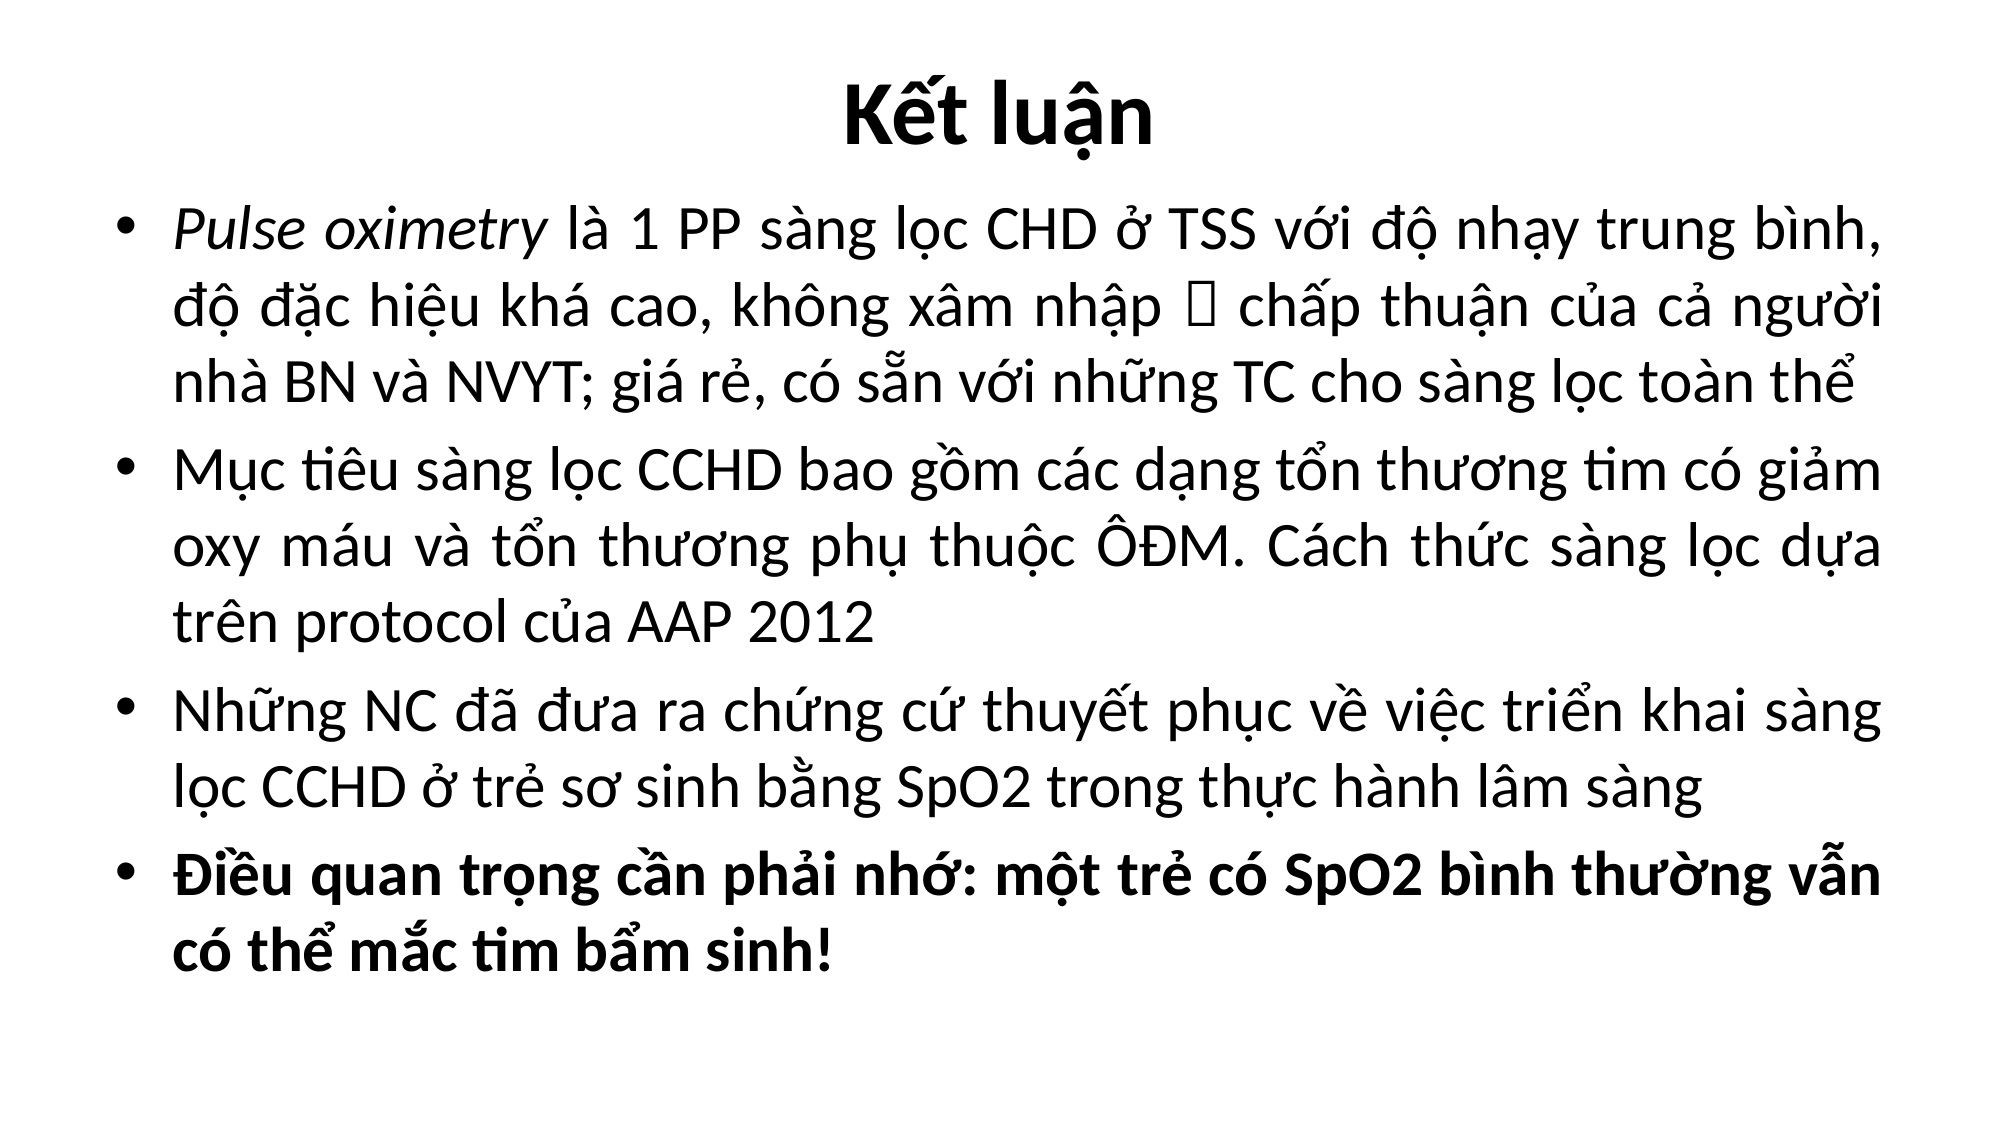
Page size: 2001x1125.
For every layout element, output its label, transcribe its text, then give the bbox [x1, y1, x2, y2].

list Pulse oximetry là 1 PP sàng lọc CHD ở TSS với độ nhạy trung bình, độ đặc hiệu khá cao, không xâm nhập  chấp thuận của cả người nhà BN và NVYT; giá rẻ, có sẵn với những TC cho sàng lọc toàn thể Mục tiêu sàng lọc CCHD bao gồm các dạng tổn thương tim có giảm oxy máu và tổn thương phụ thuộc ÔĐM. Cách thức sàng lọc dựa trên protocol của AAP 2012 Những NC đã đưa ra chứng cứ thuyết phục về việc triển khai sàng lọc CCHD ở trẻ sơ sinh bằng SpO2 trong thực hành lâm sàng Điều quan trọng cần phải nhớ: một trẻ có SpO2 bình thường vẫn có thể mắc tim bẩm sinh! [99, 179, 1900, 1005]
title Kết luận [99, 45, 1900, 171]
